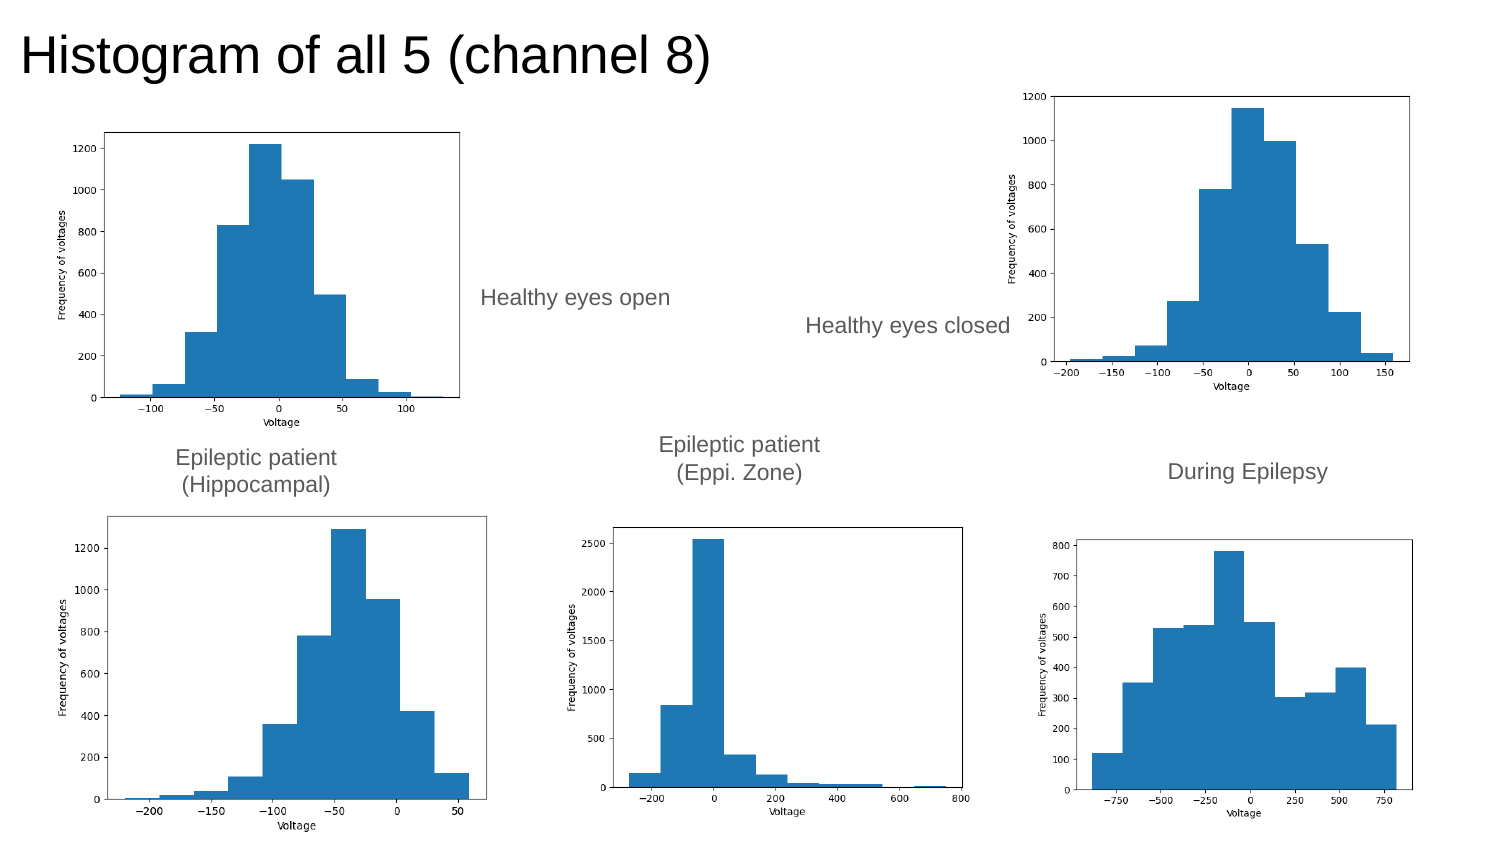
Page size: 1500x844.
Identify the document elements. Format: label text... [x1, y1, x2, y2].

picture [45, 471, 535, 839]
picture [556, 486, 1007, 824]
text_box Healthy eyes closed [790, 296, 991, 352]
picture [45, 90, 505, 435]
text_box During Epilepsy [1152, 442, 1346, 498]
picture [1022, 500, 1456, 825]
title Histogram of all 5 (channel 8) [5, 5, 1403, 100]
text_box Healthy eyes open [510, 268, 688, 324]
picture [996, 54, 1456, 399]
text_box Epileptic patient (Eppi. Zone) [628, 414, 851, 484]
text_box Epileptic patient (Hippocampal) [155, 443, 357, 470]
